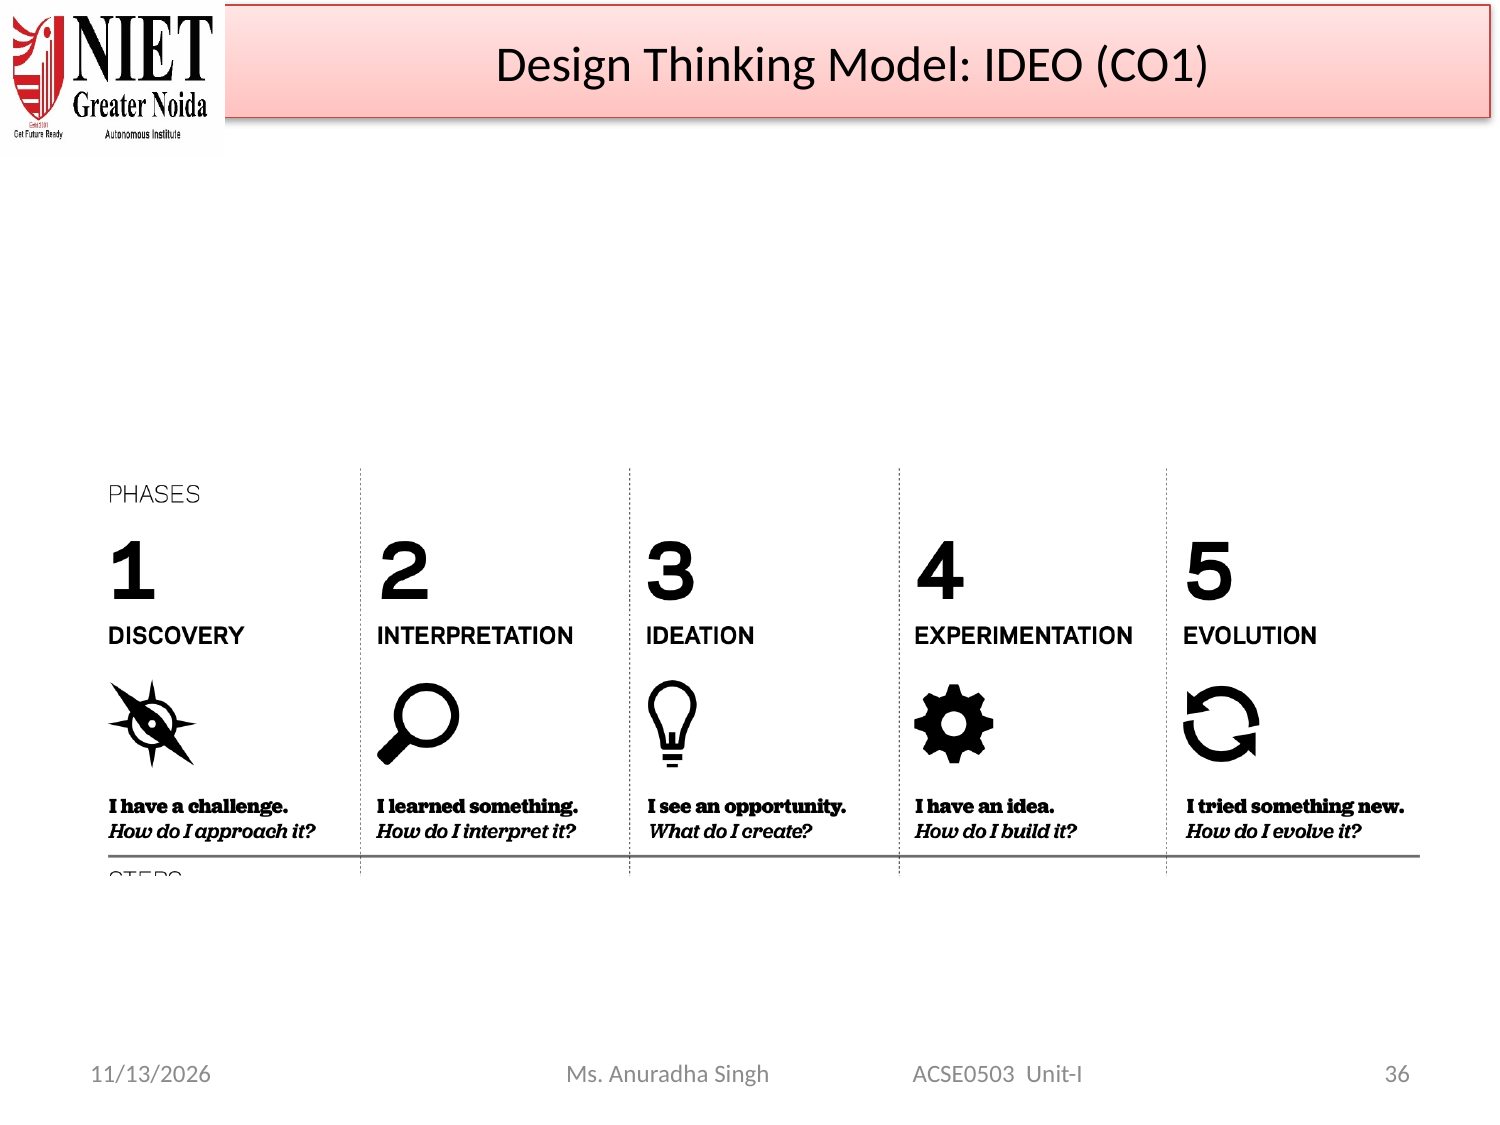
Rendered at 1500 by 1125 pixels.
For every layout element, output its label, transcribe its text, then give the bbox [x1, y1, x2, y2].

slide_number 36 [1074, 1042, 1425, 1103]
picture [0, 0, 226, 156]
text_box Design Thinking Model: IDEO (CO1) [228, 4, 1491, 118]
footer Ms. Anuradha Singh ACSE0503 Unit-I [412, 1042, 1074, 1103]
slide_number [75, 1042, 412, 1103]
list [74, 391, 1426, 877]
